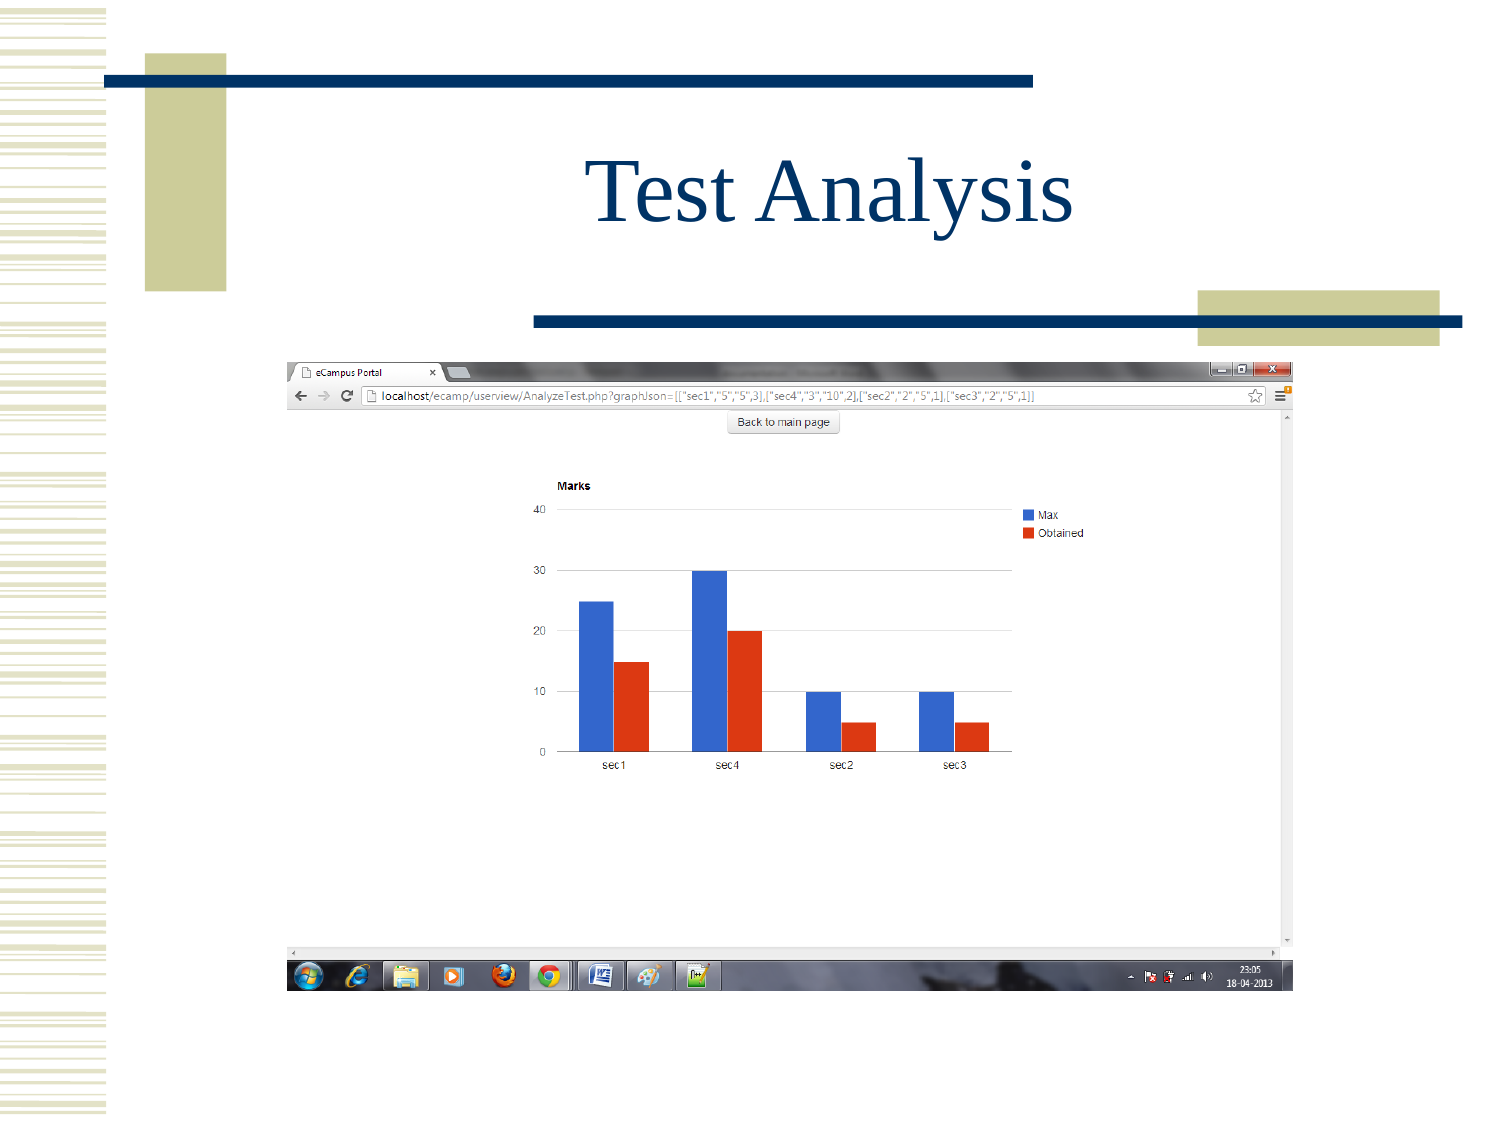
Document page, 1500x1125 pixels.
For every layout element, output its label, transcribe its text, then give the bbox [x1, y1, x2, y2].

title Test Analysis [224, 99, 1436, 288]
picture [287, 362, 1293, 991]
